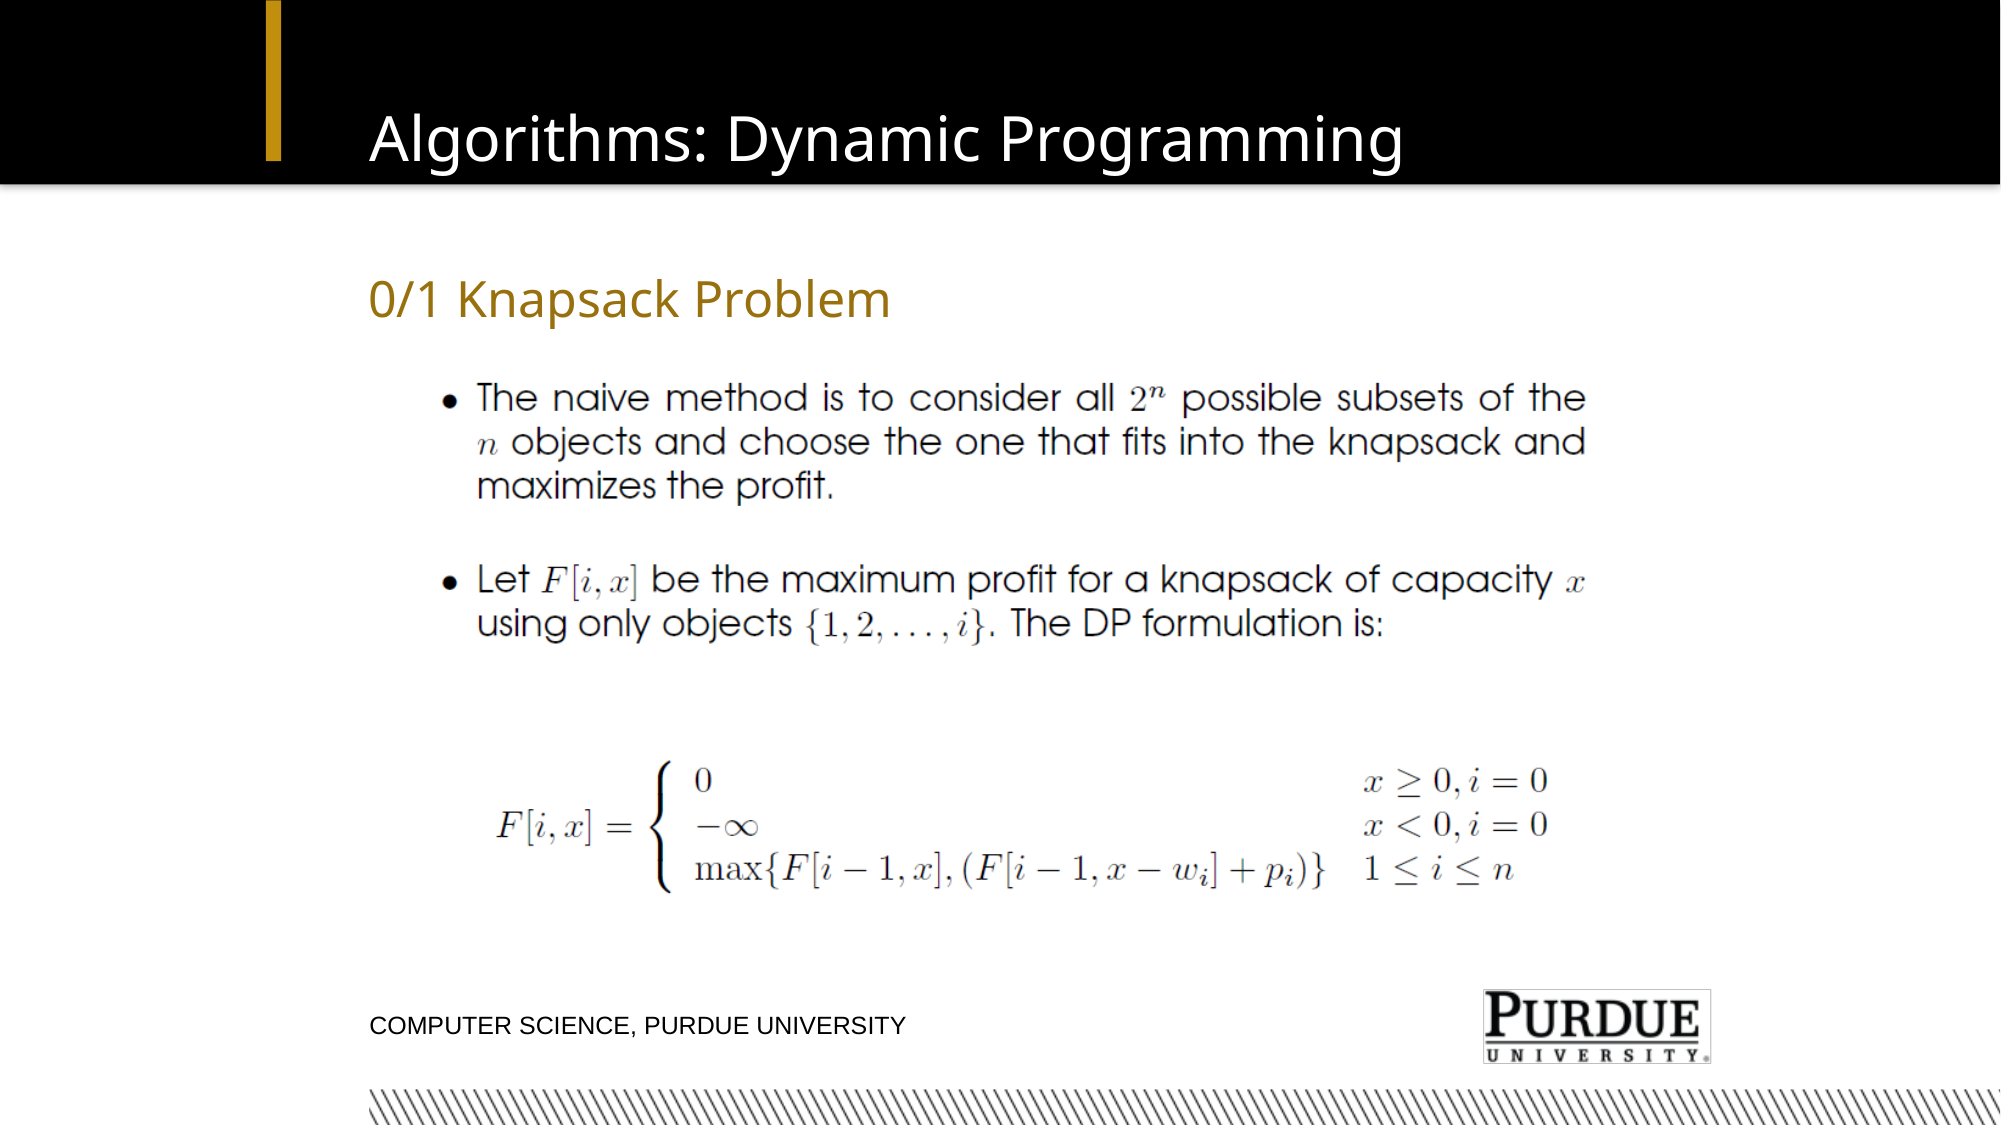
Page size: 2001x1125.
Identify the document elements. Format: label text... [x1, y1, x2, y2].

picture [409, 366, 1631, 924]
list 0/1 Knapsack Problem [368, 267, 1704, 337]
list Computer Science, Purdue University [369, 1009, 1375, 1047]
title Algorithms: Dynamic Programming [369, 98, 1704, 186]
